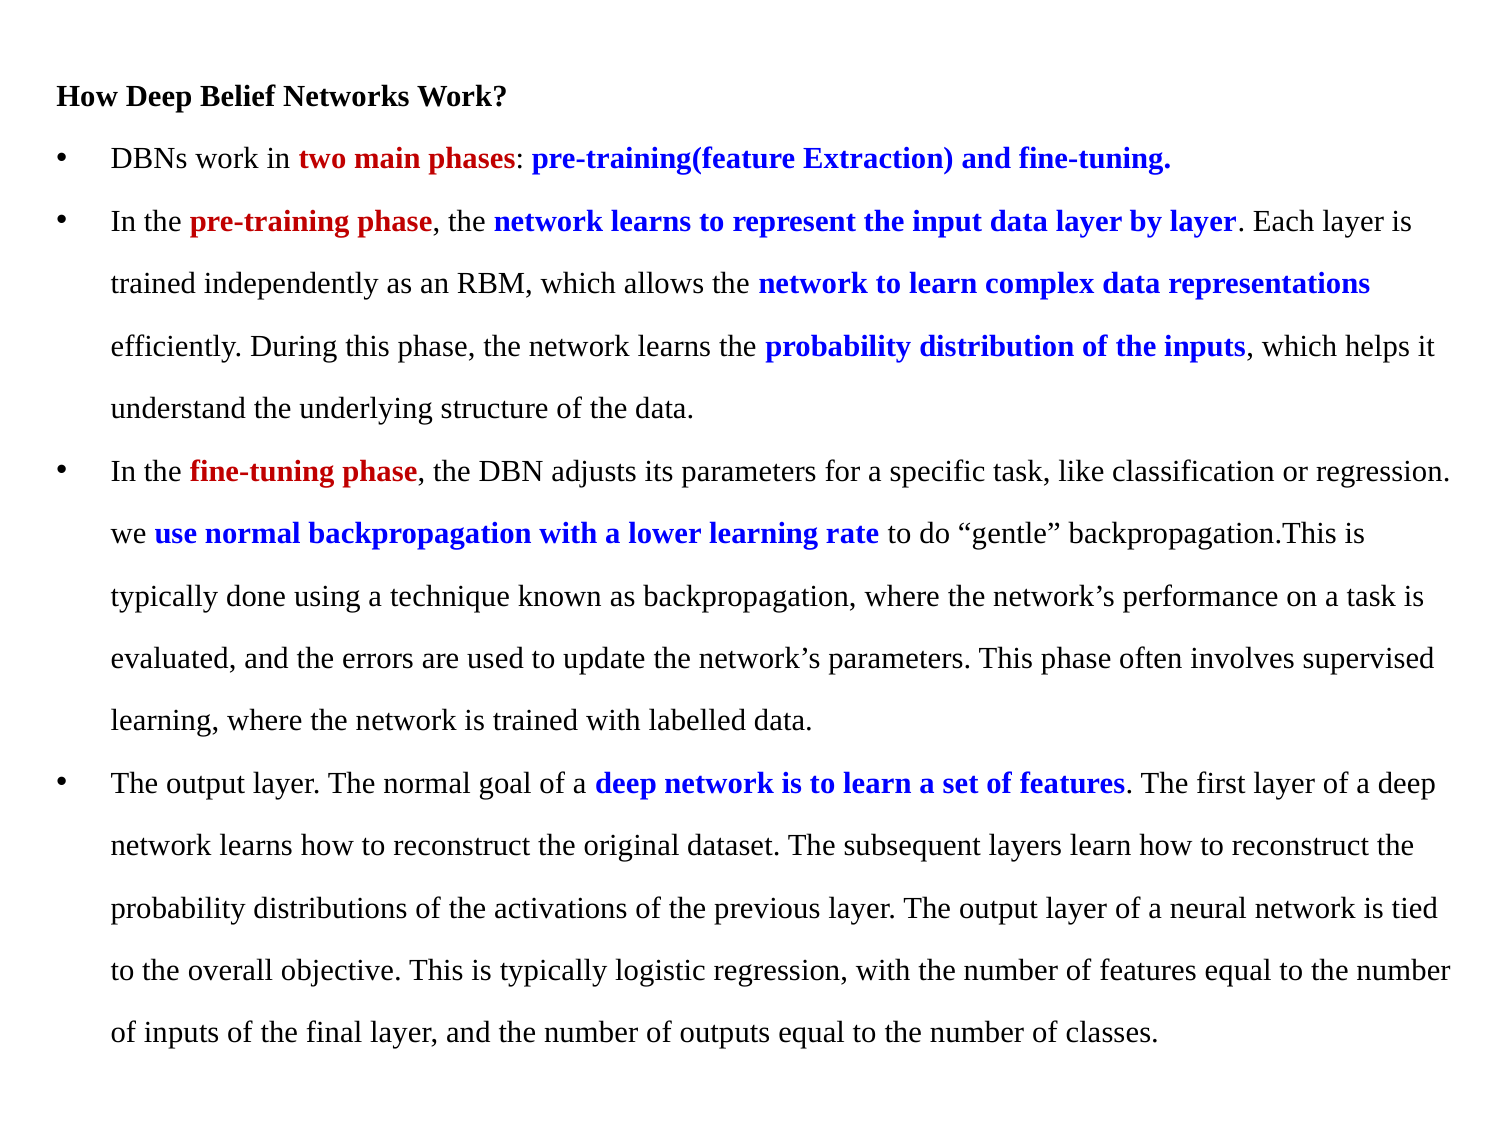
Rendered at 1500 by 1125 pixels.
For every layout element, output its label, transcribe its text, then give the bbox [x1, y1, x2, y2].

list How Deep Belief Networks Work? DBNs work in two main phases: pre-training(feature Extraction) and fine-tuning. In the pre-training phase, the network learns to represent the input data layer by layer. Each layer is trained independently as an RBM, which allows the network to learn complex data representations efficiently. During this phase, the network learns the probability distribution of the inputs, which helps it understand the underlying structure of the data. In the fine-tuning phase, the DBN adjusts its parameters for a specific task, like classification or regression. we use normal backpropagation with a lower learning rate to do “gentle” backpropagation.This is typically done using a technique known as backpropagation, where the network’s performance on a task is evaluated, and the errors are used to update the network’s parameters. This phase often involves supervised learning, where the network is trained with labelled data. The output layer. The normal goal of a deep network is to learn a set of features. The first layer of a deep network learns how to reconstruct the original dataset. The subsequent layers learn how to reconstruct the probability distributions of the activations of the previous layer. The output layer of a neural network is tied to the overall objective. This is typically logistic regression, with the number of features equal to the number of inputs of the final layer, and the number of outputs equal to the number of classes. [41, 42, 1471, 1083]
